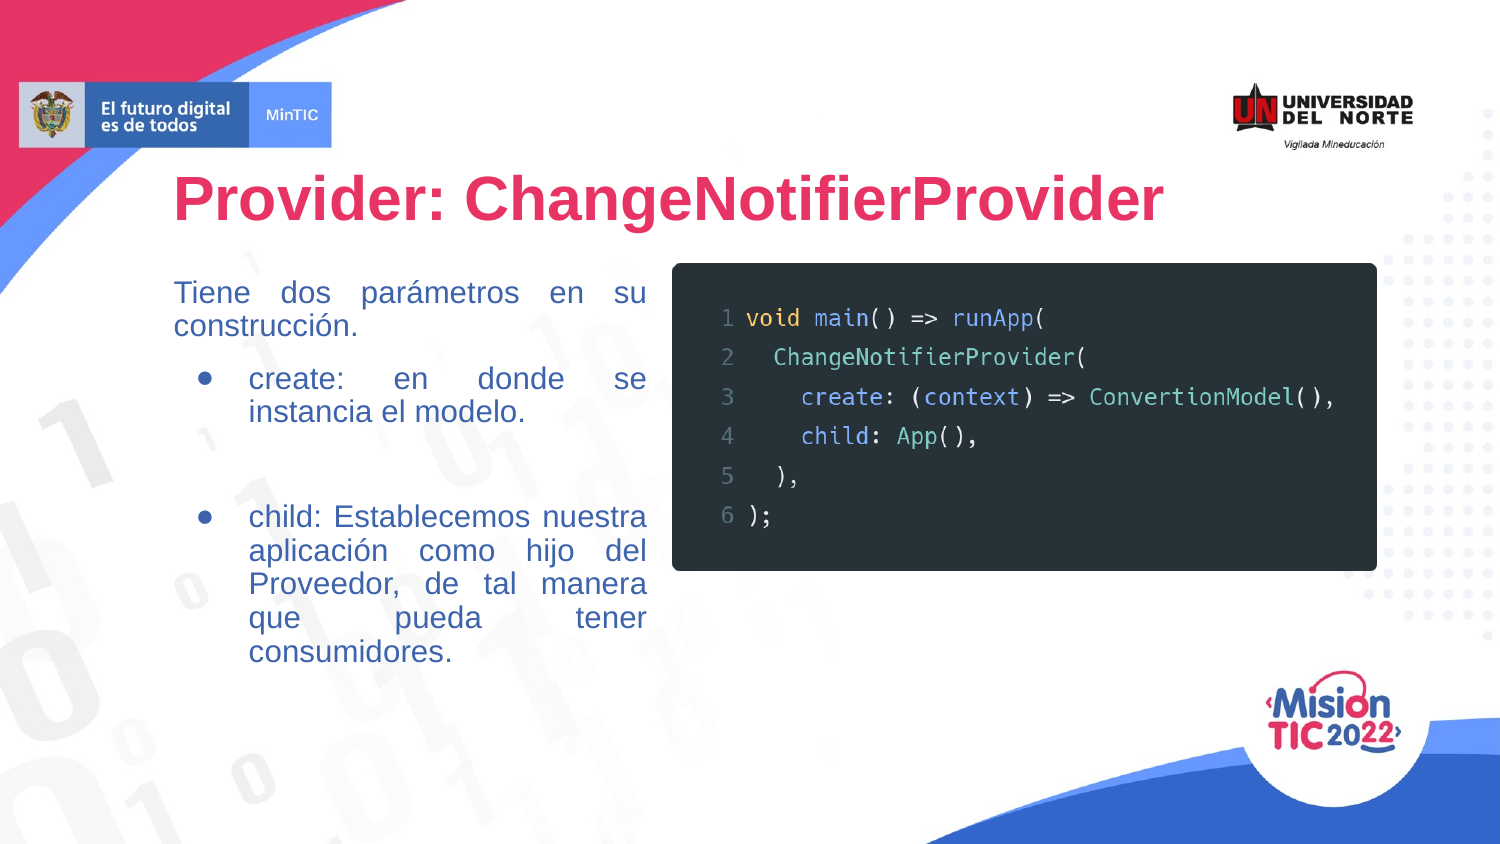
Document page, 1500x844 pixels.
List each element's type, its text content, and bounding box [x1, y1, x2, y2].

text_box Provider: ChangeNotifierProvider [161, 133, 1343, 239]
picture [0, 0, 1500, 844]
text_box Tiene dos parámetros en su construcción. create: en donde se instancia el modelo. child: Establecemos nuestra aplicación como hijo del Proveedor, de tal manera que pueda tener consumidores. [173, 270, 648, 712]
